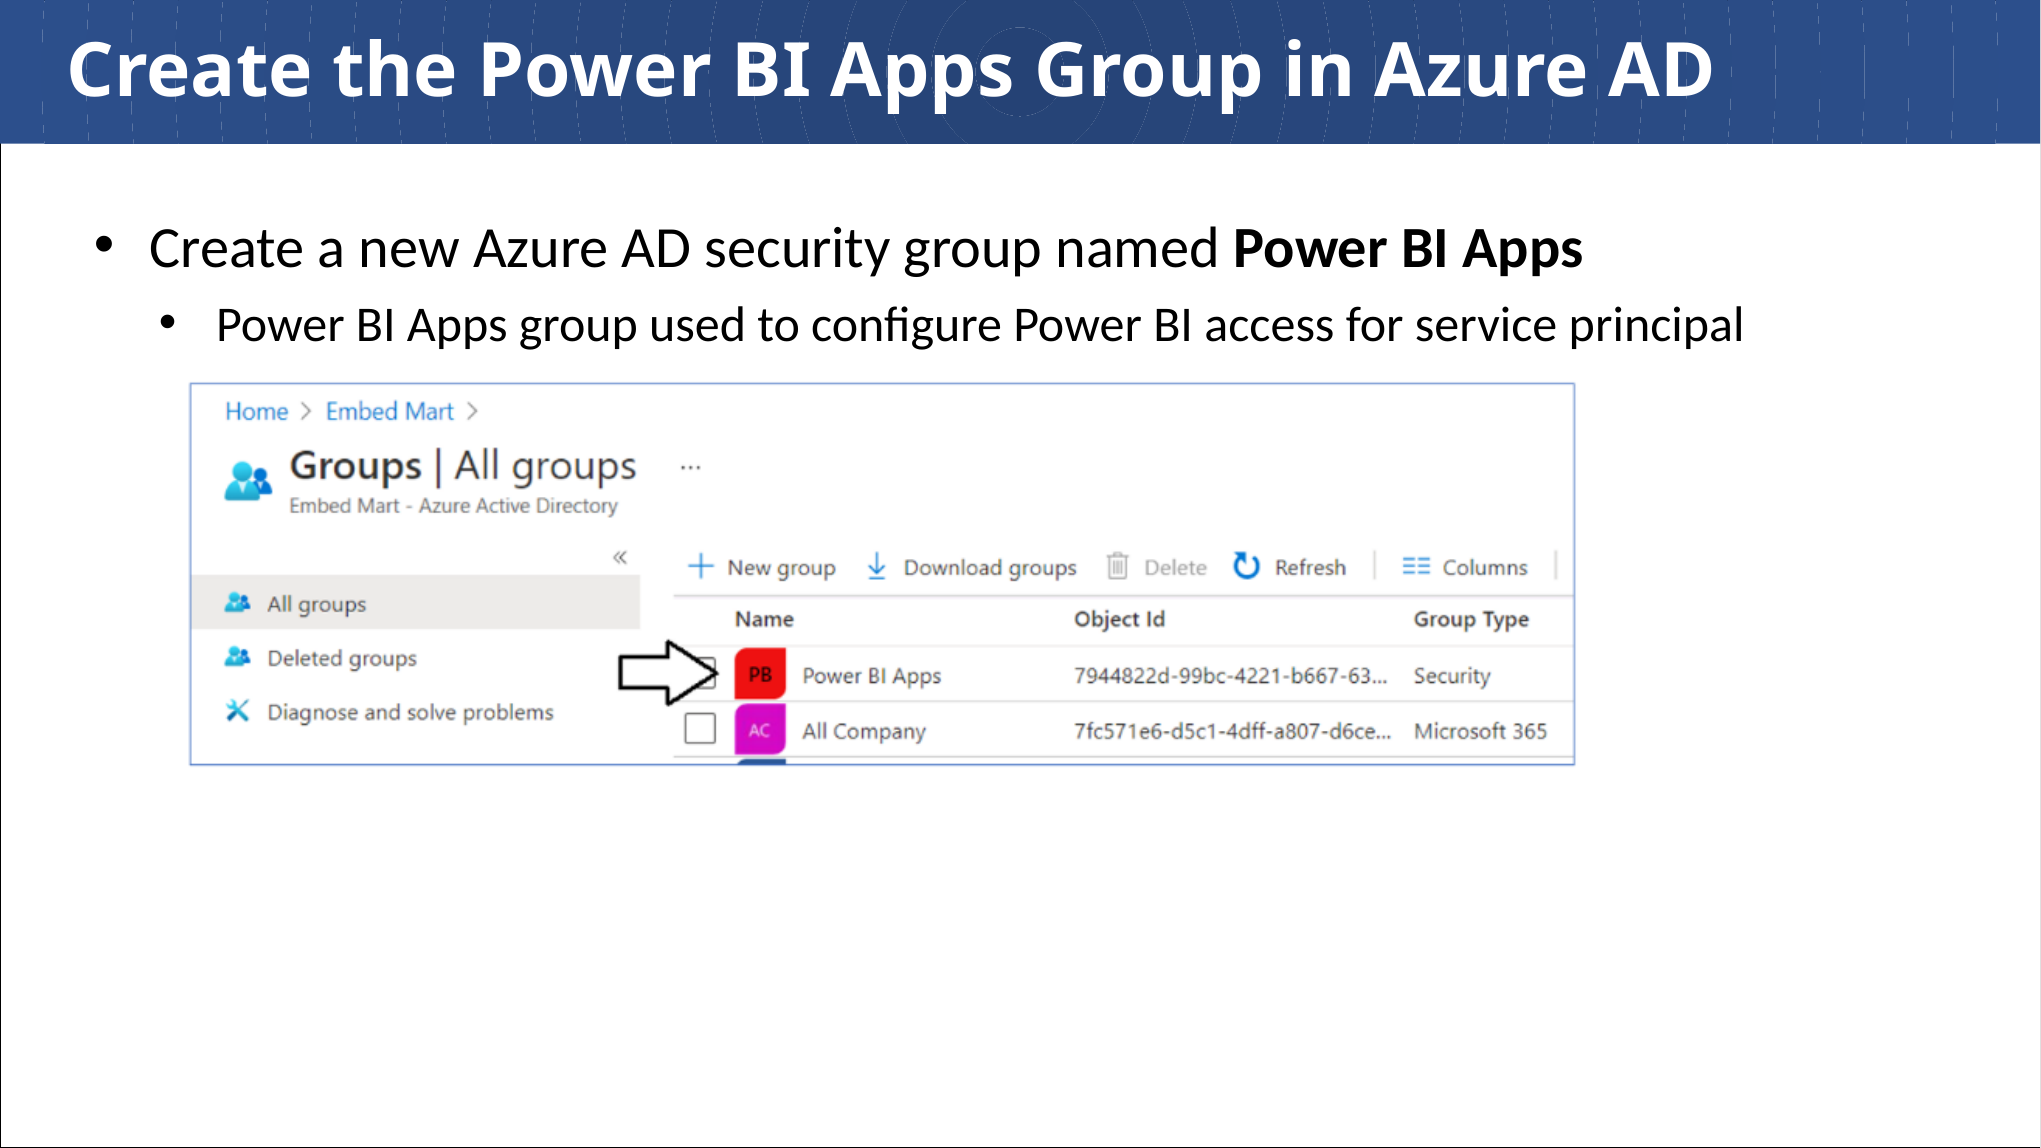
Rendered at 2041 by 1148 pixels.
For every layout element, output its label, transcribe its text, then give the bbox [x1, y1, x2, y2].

list Create a new Azure AD security group named Power BI Apps Power BI Apps group used to configure Power BI access for service principal [79, 201, 1988, 419]
title Create the Power BI Apps Group in Azure AD [51, 31, 1988, 113]
picture [181, 369, 1585, 778]
